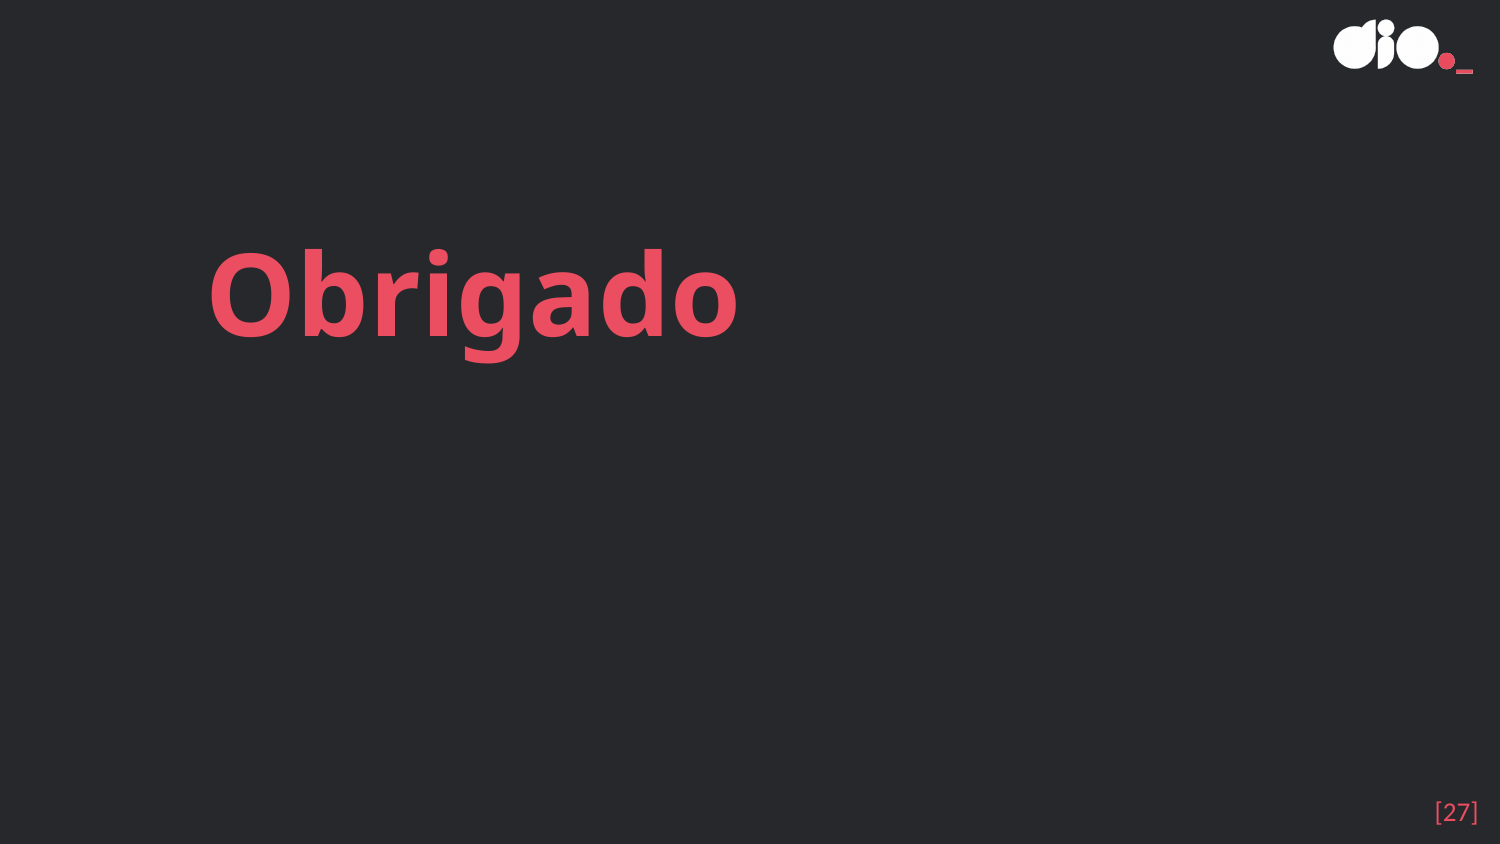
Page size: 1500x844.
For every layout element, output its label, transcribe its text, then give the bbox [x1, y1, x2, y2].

picture [1332, 19, 1474, 75]
slide_number [27] [1403, 779, 1494, 844]
text_box Obrigado [190, 215, 1270, 366]
